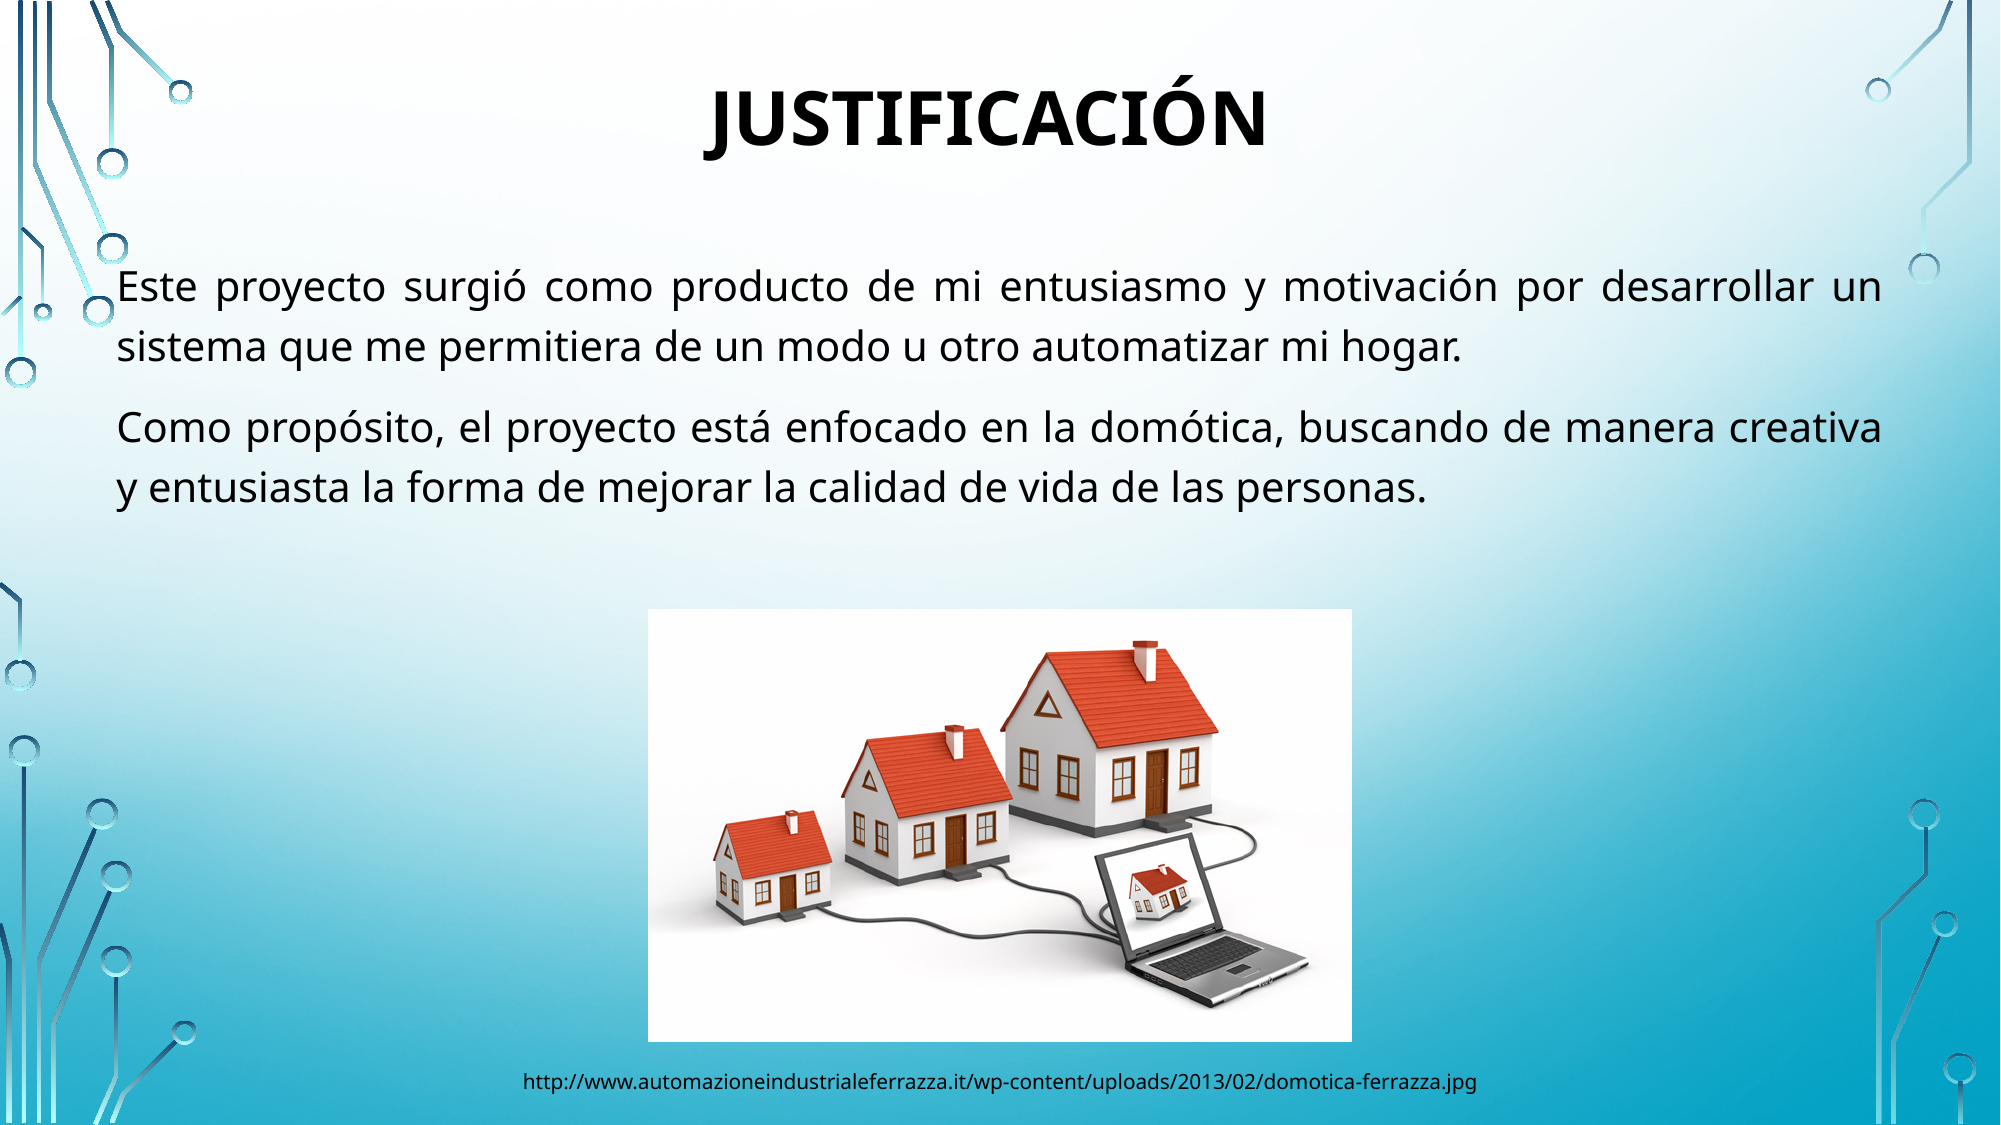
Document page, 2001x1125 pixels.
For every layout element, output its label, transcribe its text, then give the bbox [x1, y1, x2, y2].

list Este proyecto surgió como producto de mi entusiasmo y motivación por desarrollar un sistema que me permitiera de un modo u otro automatizar mi hogar. Como propósito, el proyecto está enfocado en la domótica, buscando de manera creativa y entusiasta la forma de mejorar la calidad de vida de las personas. [101, 242, 1899, 1043]
picture [648, 609, 1352, 1042]
text_box http://www.automazioneindustrialeferrazza.it/wp-content/uploads/2013/02/domotica-ferrazza.jpg [500, 1061, 1500, 1101]
title JUSTIFICACIÓN [187, 0, 1813, 242]
